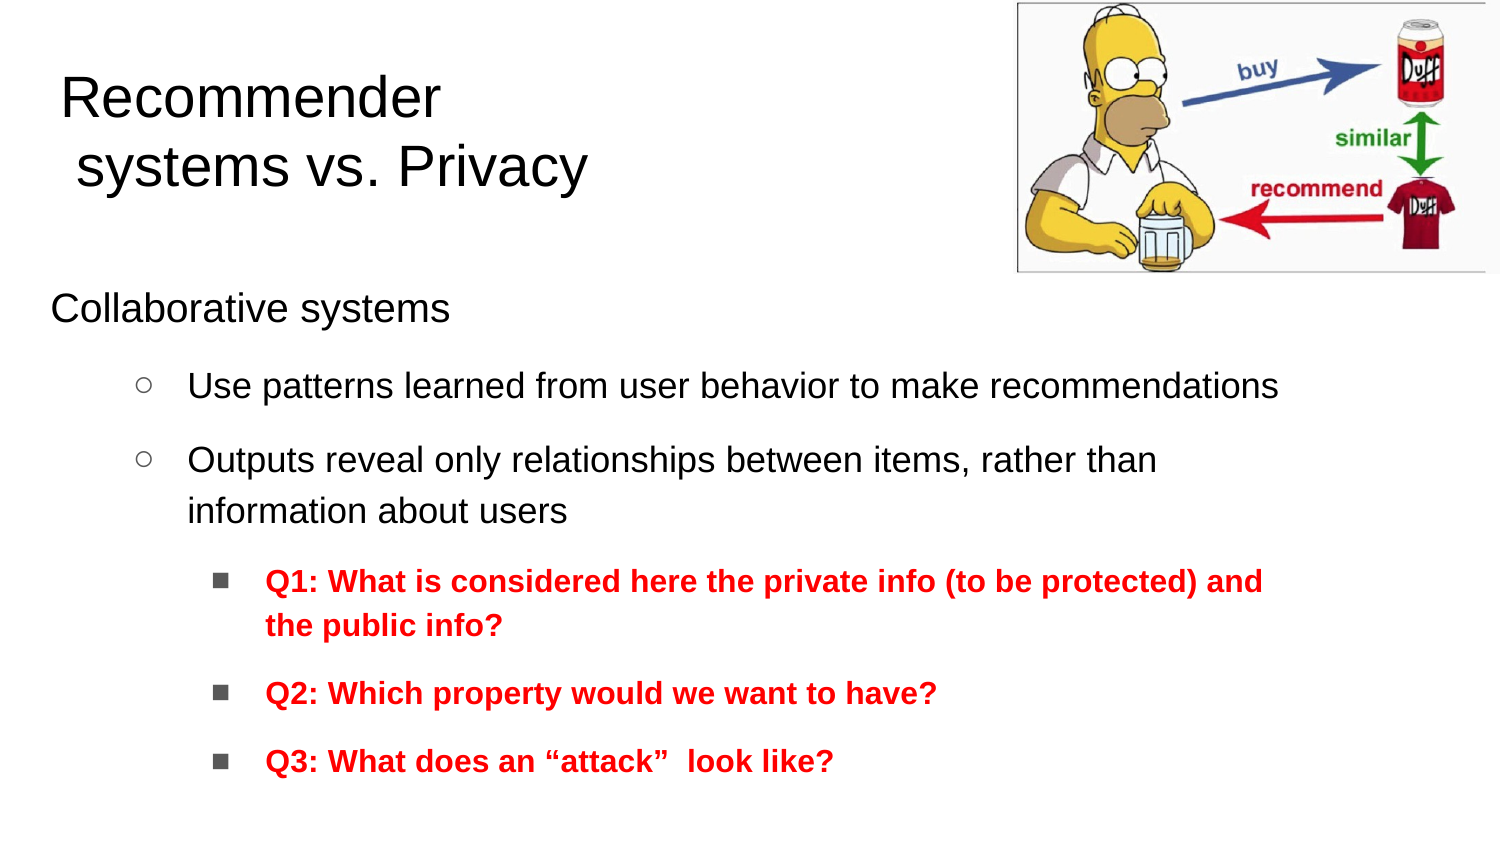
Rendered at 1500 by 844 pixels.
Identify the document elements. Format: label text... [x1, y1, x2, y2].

list Collaborative systems Use patterns learned from user behavior to make recommendations Outputs reveal only relationships between items, rather than information about users Q1: What is considered here the private info (to be protected) and the public info? Q2: Which property would we want to have? Q3: What does an “attack” look like? [15, 259, 1310, 795]
picture [1013, 0, 1500, 276]
title Recommender systems vs. Privacy [45, 43, 1008, 138]
